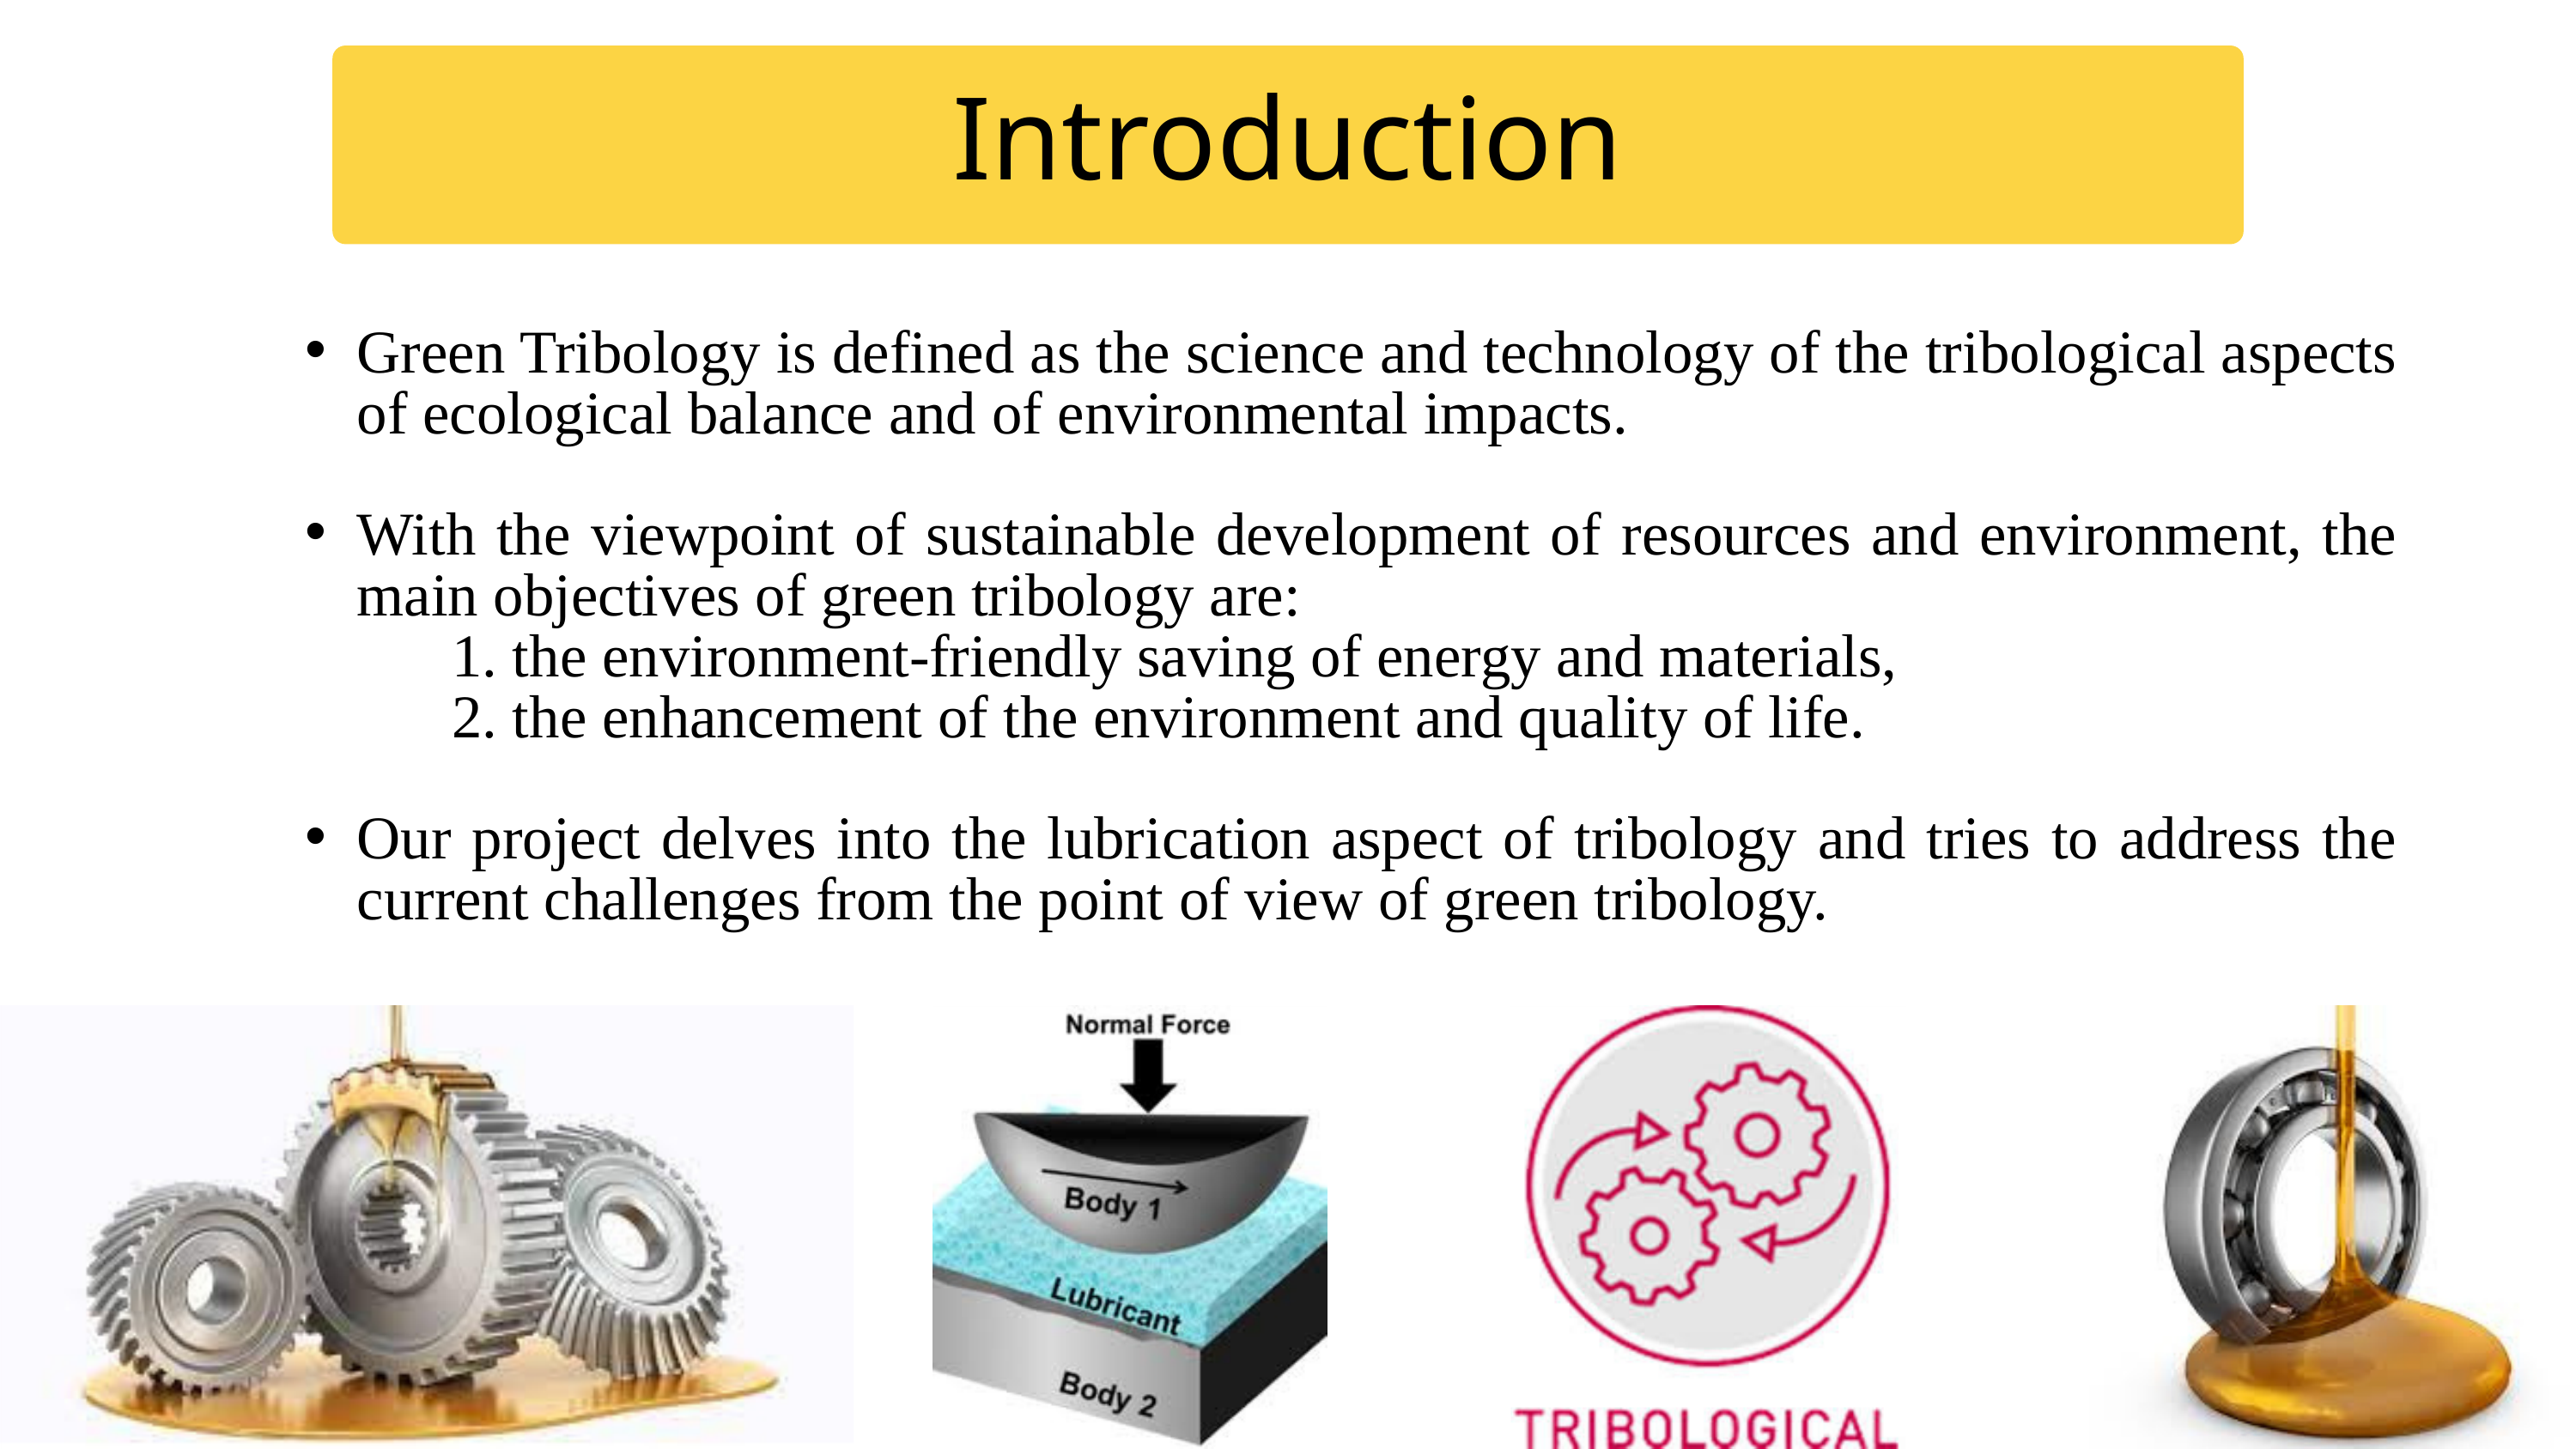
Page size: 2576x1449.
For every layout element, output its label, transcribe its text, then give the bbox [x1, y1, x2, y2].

text_box Green Tribology is defined as the science and technology of the tribological aspects of ecological balance and of environmental impacts. With the viewpoint of sustainable development of resources and environment, the main objectives of green tribology are: 1. the environment-friendly saving of energy and materials, 2. the enhancement of the environment and quality of life. Our project delves into the lubrication aspect of tribology and tries to address the current challenges from the point of view of green tribology. [253, 324, 2402, 997]
text_box [2089, 1005, 2576, 1449]
text_box [1510, 1005, 1906, 1449]
text_box [0, 1005, 854, 1449]
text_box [331, 45, 2245, 245]
text_box [933, 1005, 1327, 1449]
